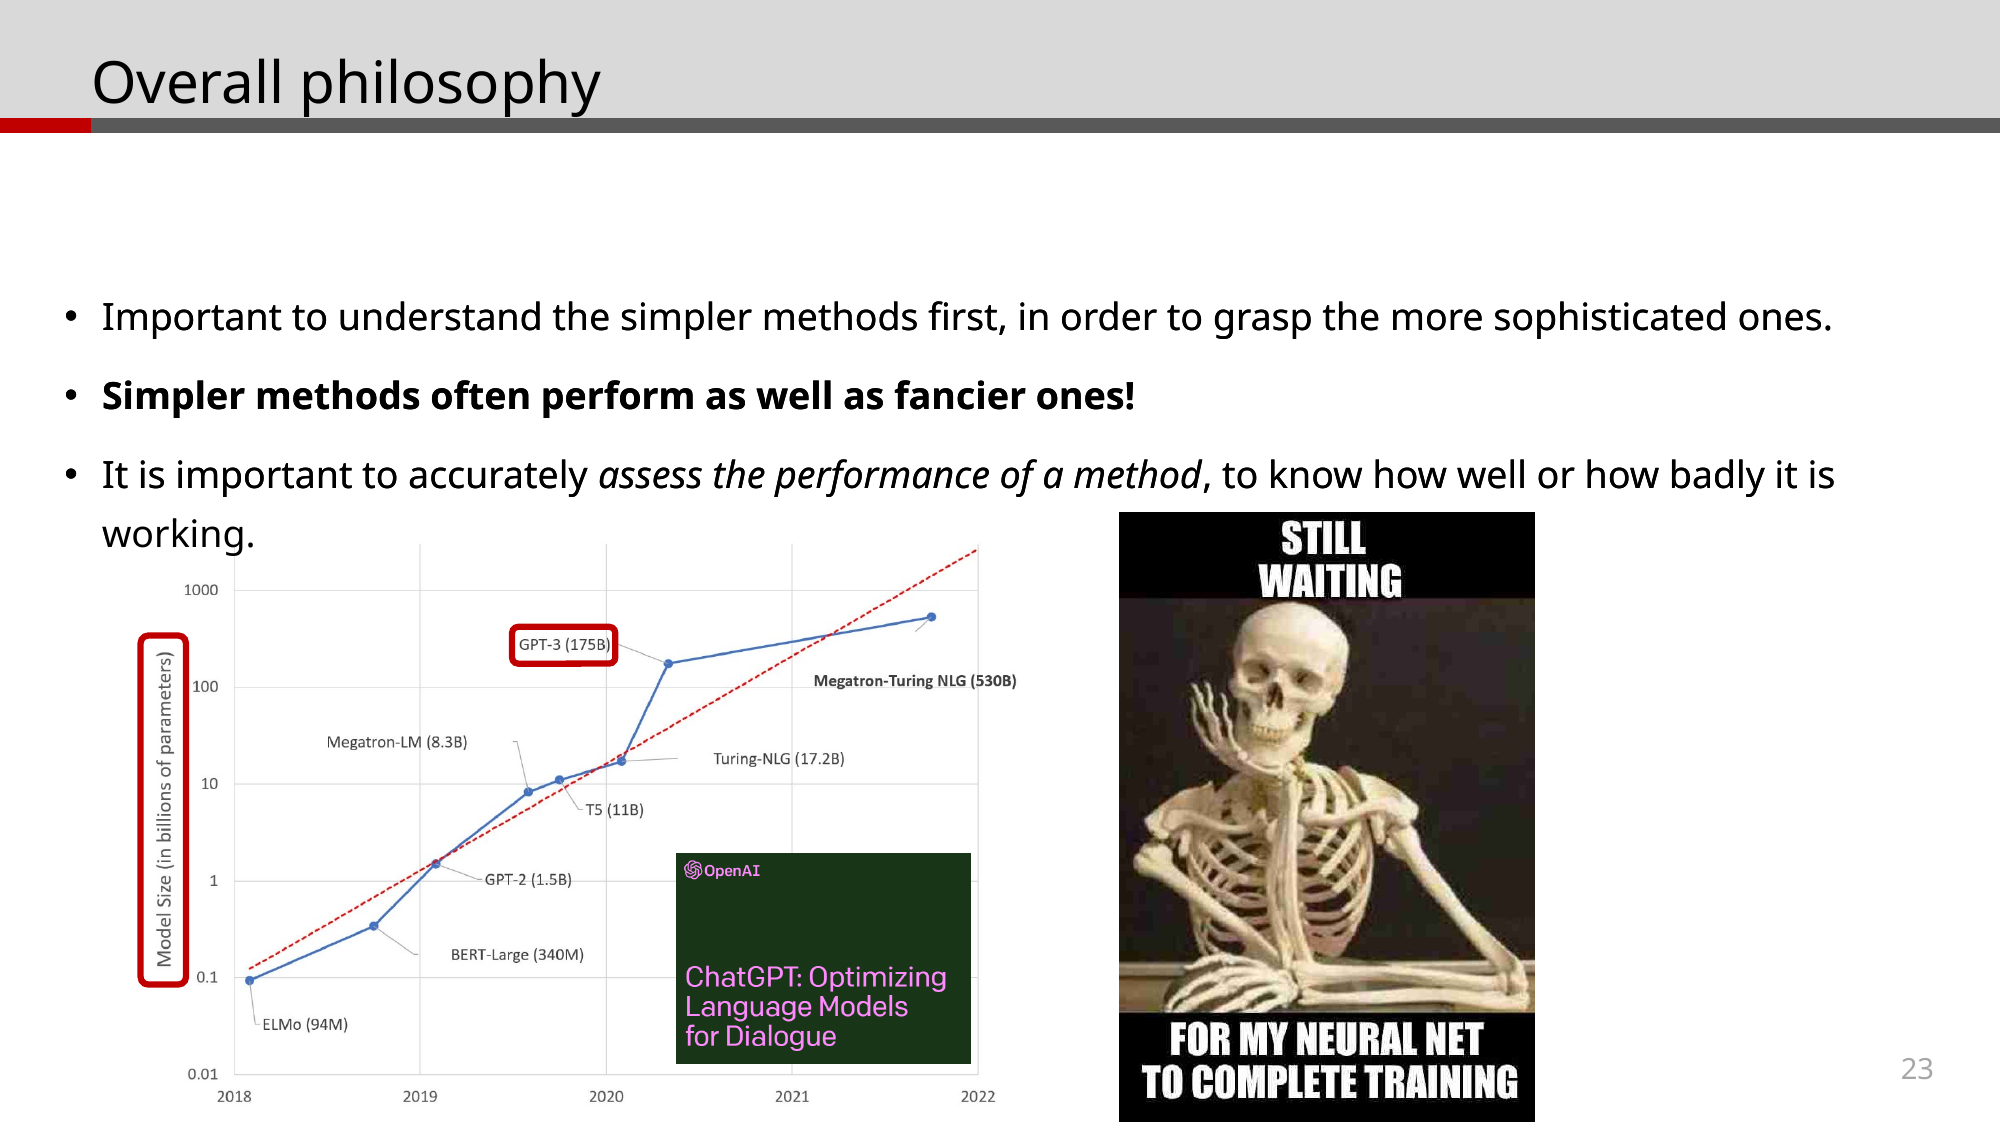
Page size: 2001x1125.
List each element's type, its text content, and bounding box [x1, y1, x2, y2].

picture [106, 522, 1040, 1125]
picture [1119, 512, 1535, 1122]
title Overall philosophy [91, 0, 1949, 115]
text_box Important to understand the simpler methods first, in order to grasp the more sophisticated ones. Simpler methods often perform as well as fancier ones! It is important to accurately assess the performance of a method, to know how well or how badly it is working. [49, 271, 1949, 1000]
slide_number 23 [1618, 1042, 1949, 1103]
